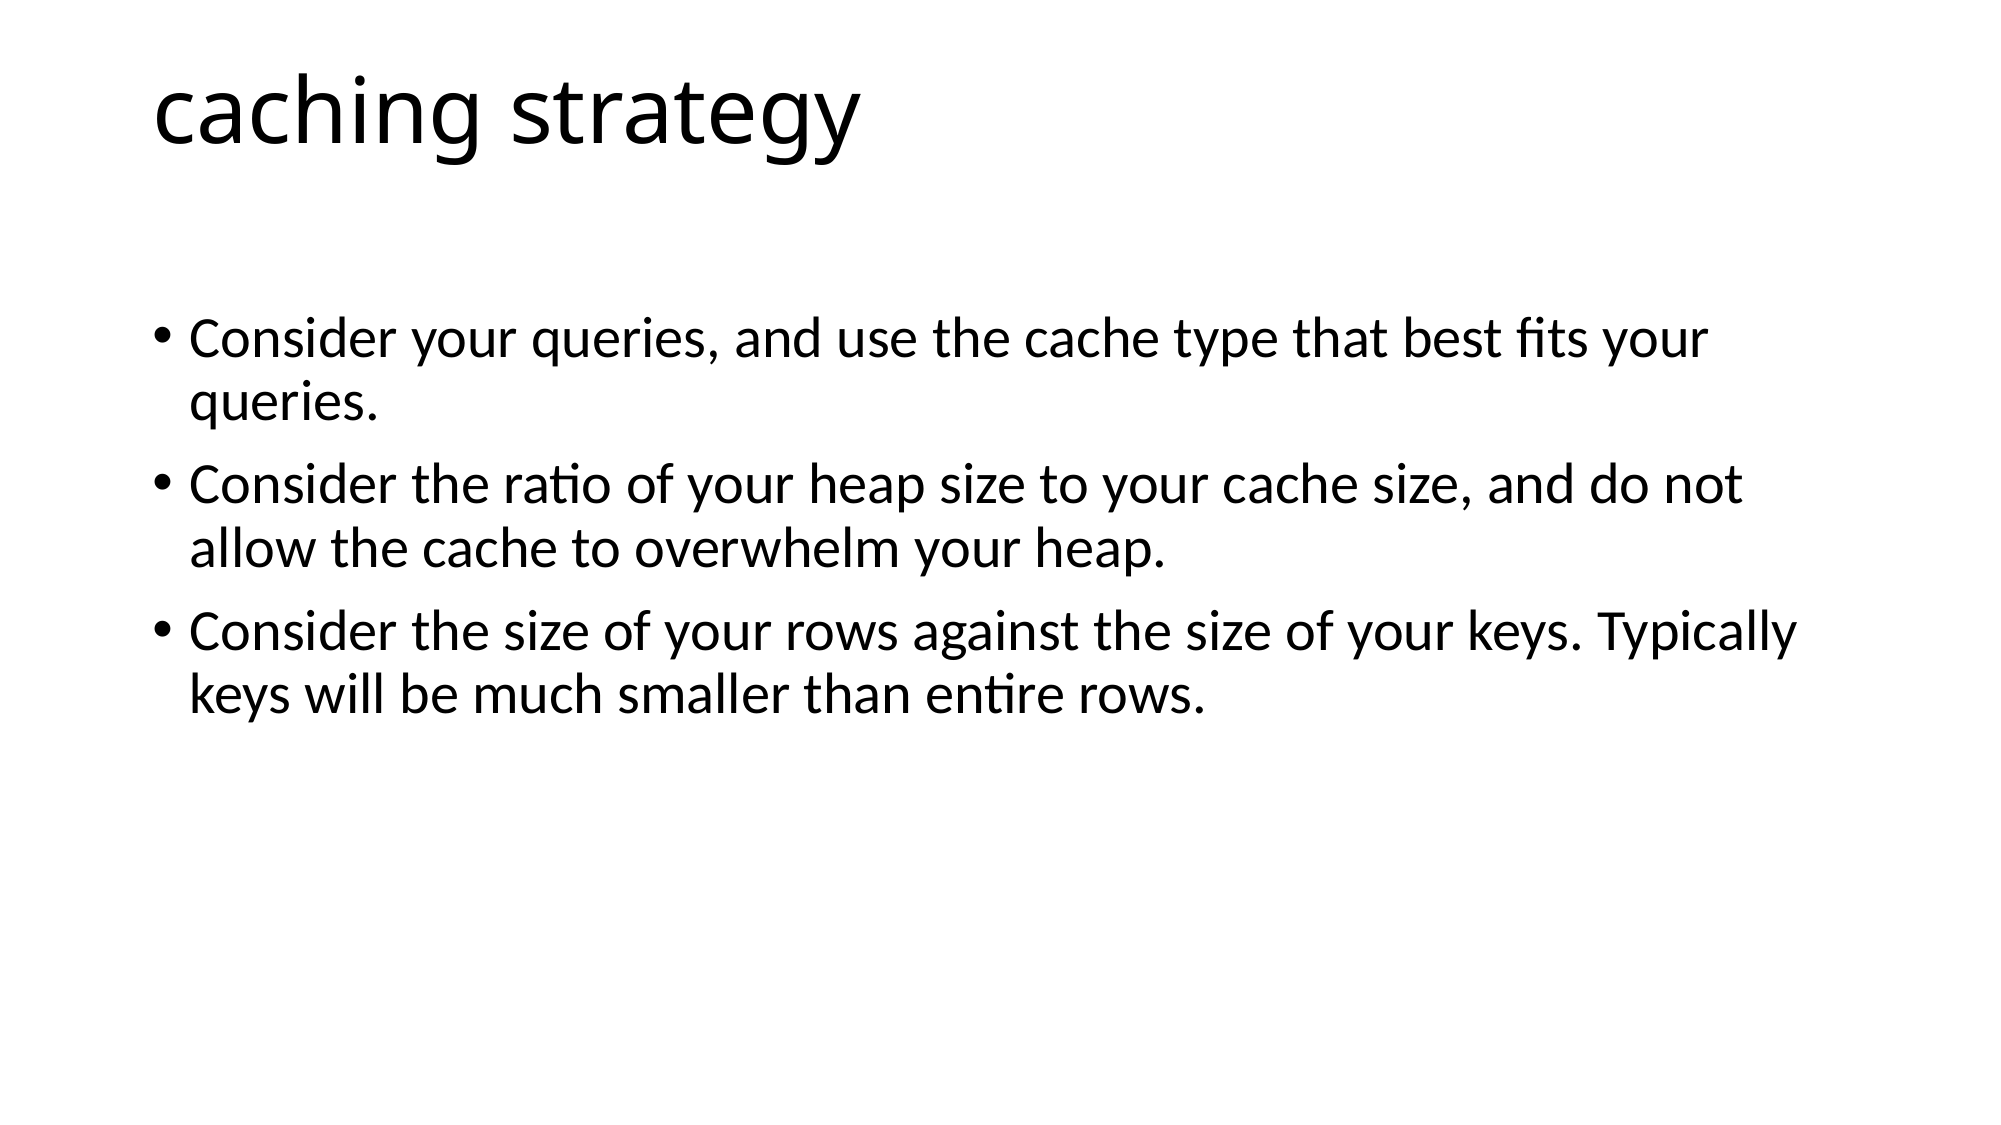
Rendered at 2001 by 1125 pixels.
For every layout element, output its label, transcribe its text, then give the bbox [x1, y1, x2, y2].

title caching strategy [137, 59, 1863, 278]
list Consider your queries, and use the cache type that best fits your queries. Consider the ratio of your heap size to your cache size, and do not allow the cache to overwhelm your heap. Consider the size of your rows against the size of your keys. Typically keys will be much smaller than entire rows. [137, 299, 1863, 1014]
